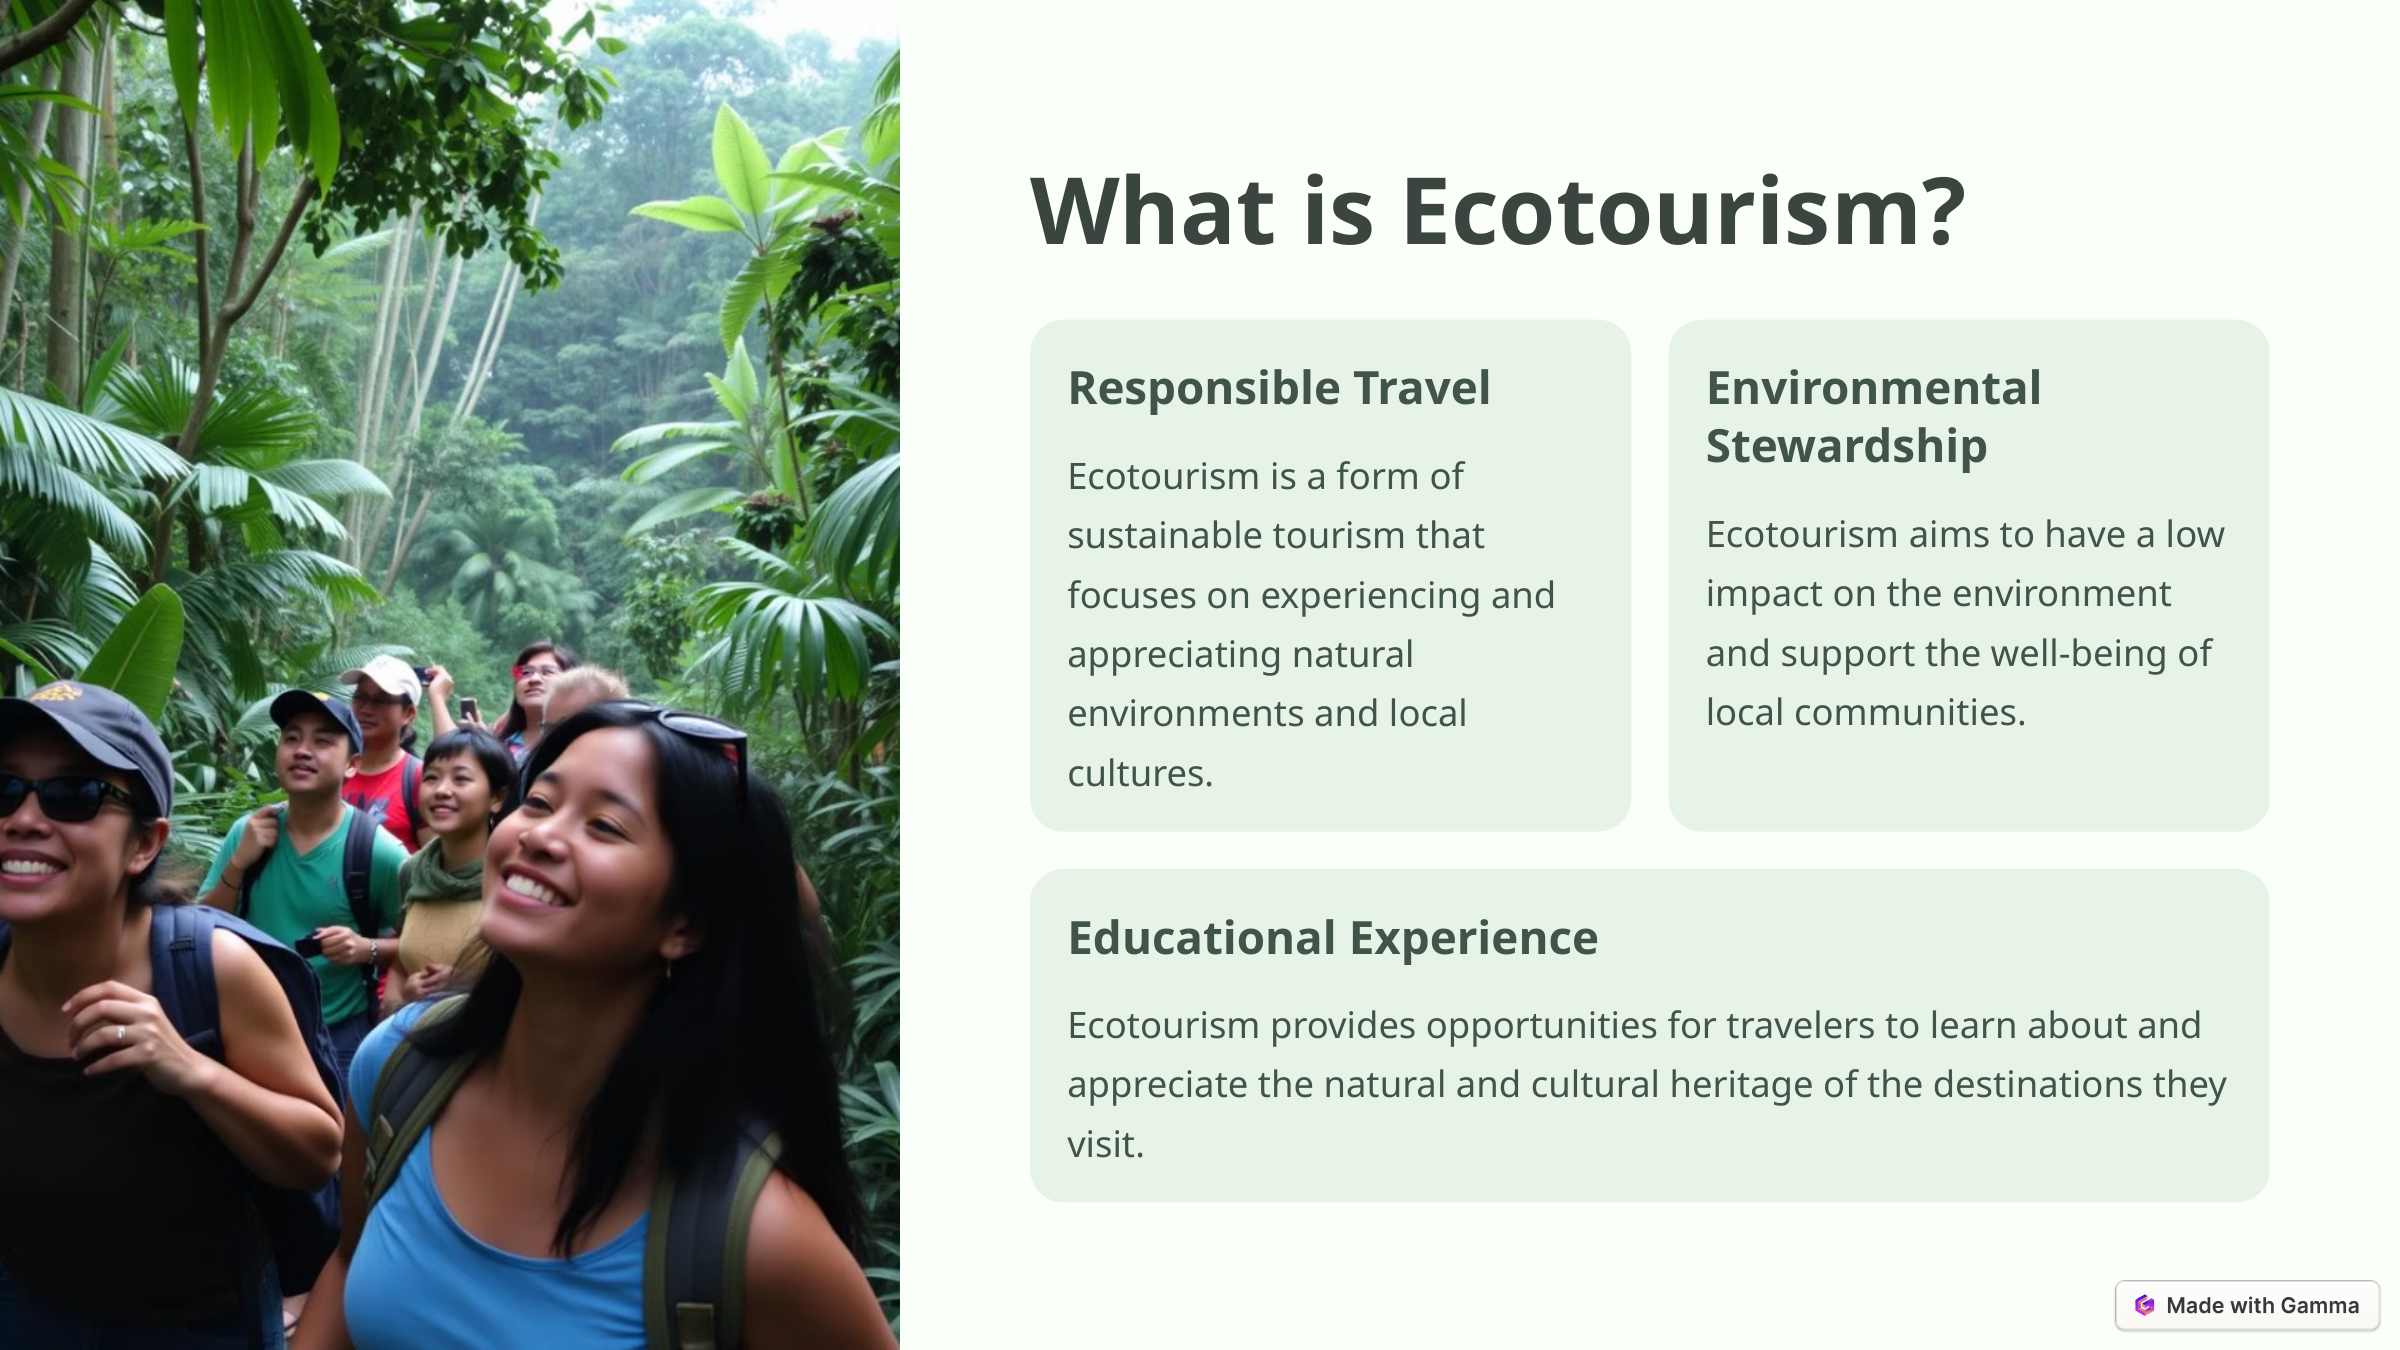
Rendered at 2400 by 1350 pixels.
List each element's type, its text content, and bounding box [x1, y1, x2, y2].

text_box Environmental Stewardship [1705, 356, 2233, 474]
text_box [1030, 868, 2270, 1203]
text_box [1030, 319, 1632, 832]
picture [2106, 1271, 2389, 1339]
text_box Educational Experience [1067, 906, 1625, 965]
text_box [1668, 319, 2270, 832]
text_box What is Ecotourism? [1030, 147, 2014, 264]
text_box Ecotourism aims to have a low impact on the environment and support the well-being of local communities. [1705, 495, 2233, 793]
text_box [2109, 1206, 2387, 1337]
text_box Ecotourism is a form of sustainable tourism that focuses on experiencing and appreciating natural environments and local cultures. [1067, 437, 1595, 795]
text_box Ecotourism provides opportunities for travelers to learn about and appreciate the natural and cultural heritage of the destinations they visit. [1067, 986, 2233, 1166]
text_box Responsible Travel [1067, 356, 1533, 415]
picture [0, 0, 900, 1350]
